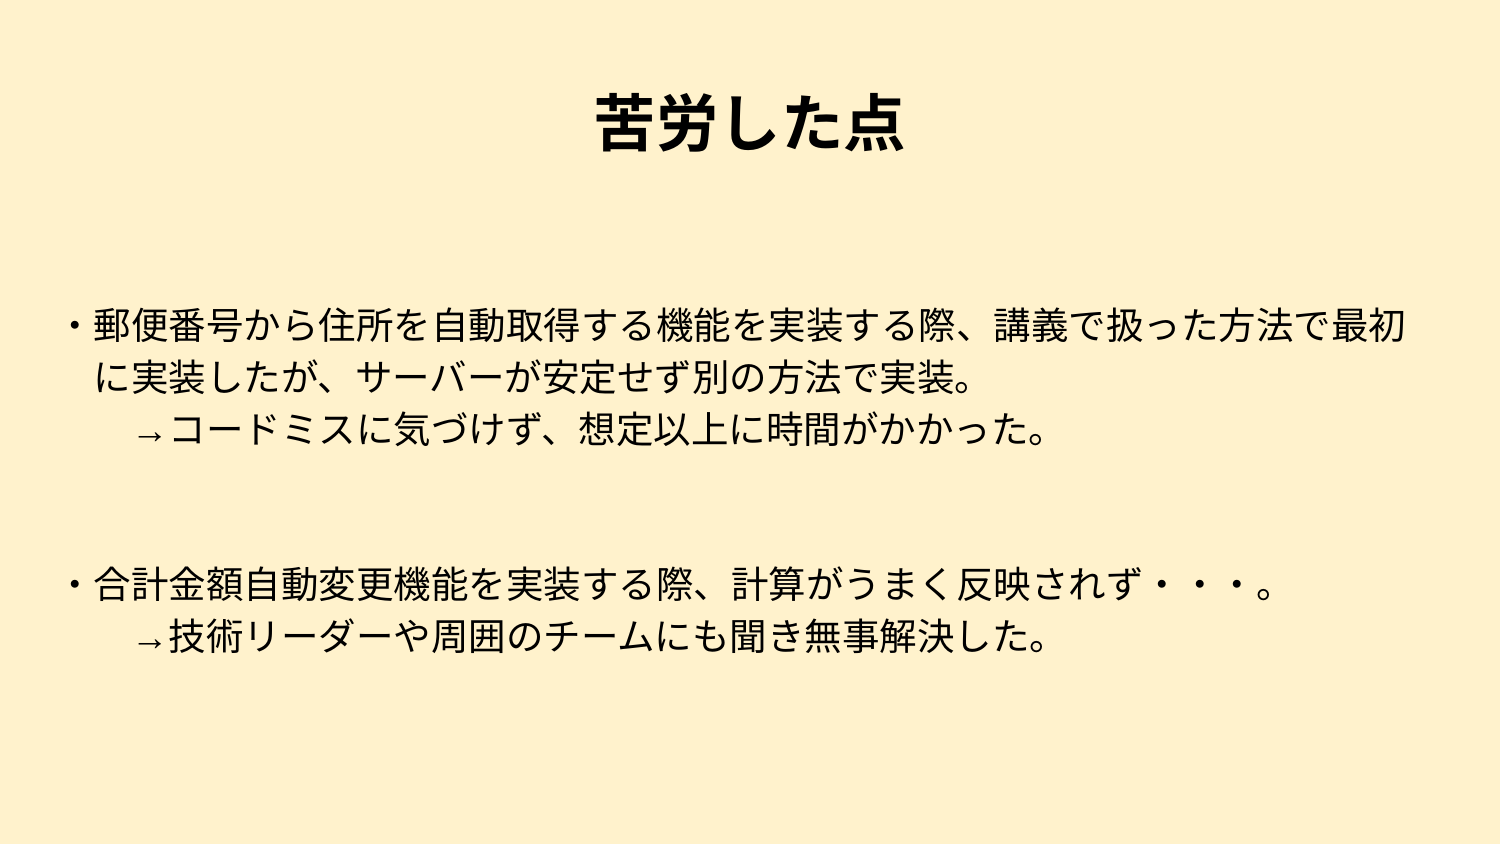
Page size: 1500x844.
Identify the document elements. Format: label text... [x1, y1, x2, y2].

title 苦労した点 [51, 52, 1449, 191]
text_box ・郵便番号から住所を自動取得する機能を実装する際、講義で扱った方法で最初 に実装したが、サーバーが安定せず別の方法で実装。 →コードミスに気づけず、想定以上に時間がかかった。 ・合計金額自動変更機能を実装する際、計算がうまく反映されず・・・。 →技術リーダーや周囲のチームにも聞き無事解決した。 [40, 240, 1439, 691]
